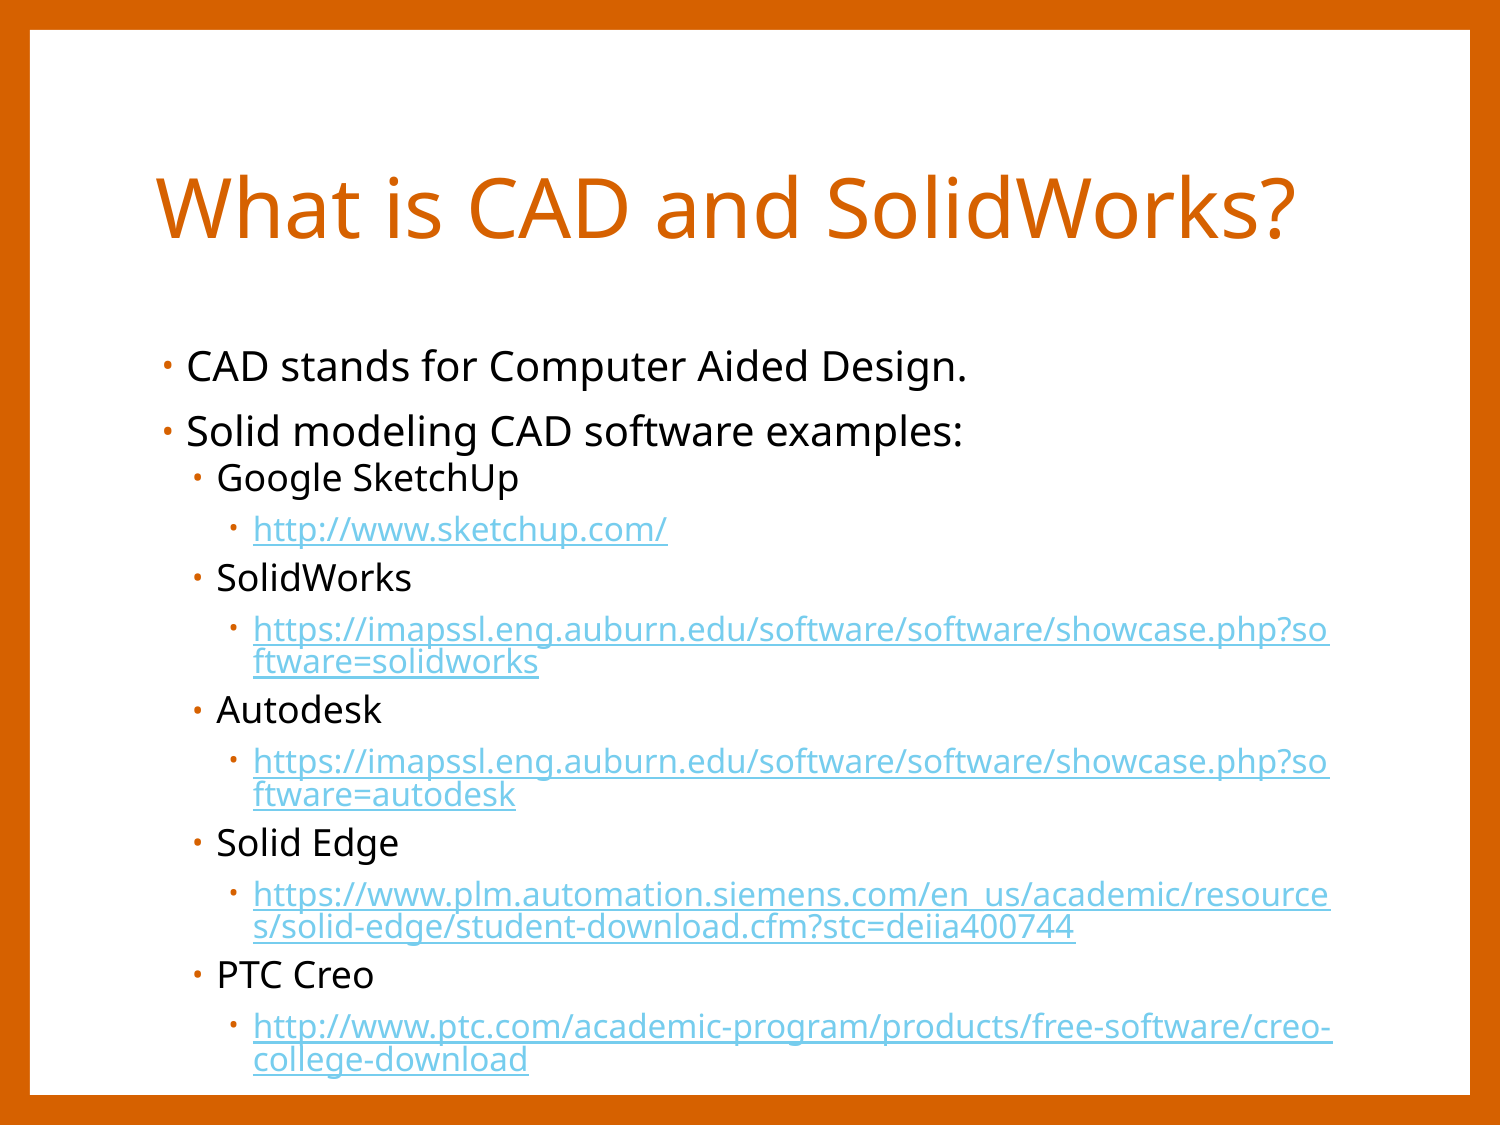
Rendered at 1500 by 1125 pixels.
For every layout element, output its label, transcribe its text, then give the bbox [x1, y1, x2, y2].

title What is CAD and SolidWorks? [140, 99, 1356, 323]
list CAD stands for Computer Aided Design. Solid modeling CAD software examples: Google SketchUp http://www.sketchup.com/ SolidWorks https://imapssl.eng.auburn.edu/software/software/showcase.php?software=solidworks Autodesk https://imapssl.eng.auburn.edu/software/software/showcase.php?software=autodesk Solid Edge https://www.plm.automation.siemens.com/en_us/academic/resources/solid-edge/student-download.cfm?stc=deiia400744 PTC Creo http://www.ptc.com/academic-program/products/free-software/creo-college-download [140, 337, 1356, 1000]
